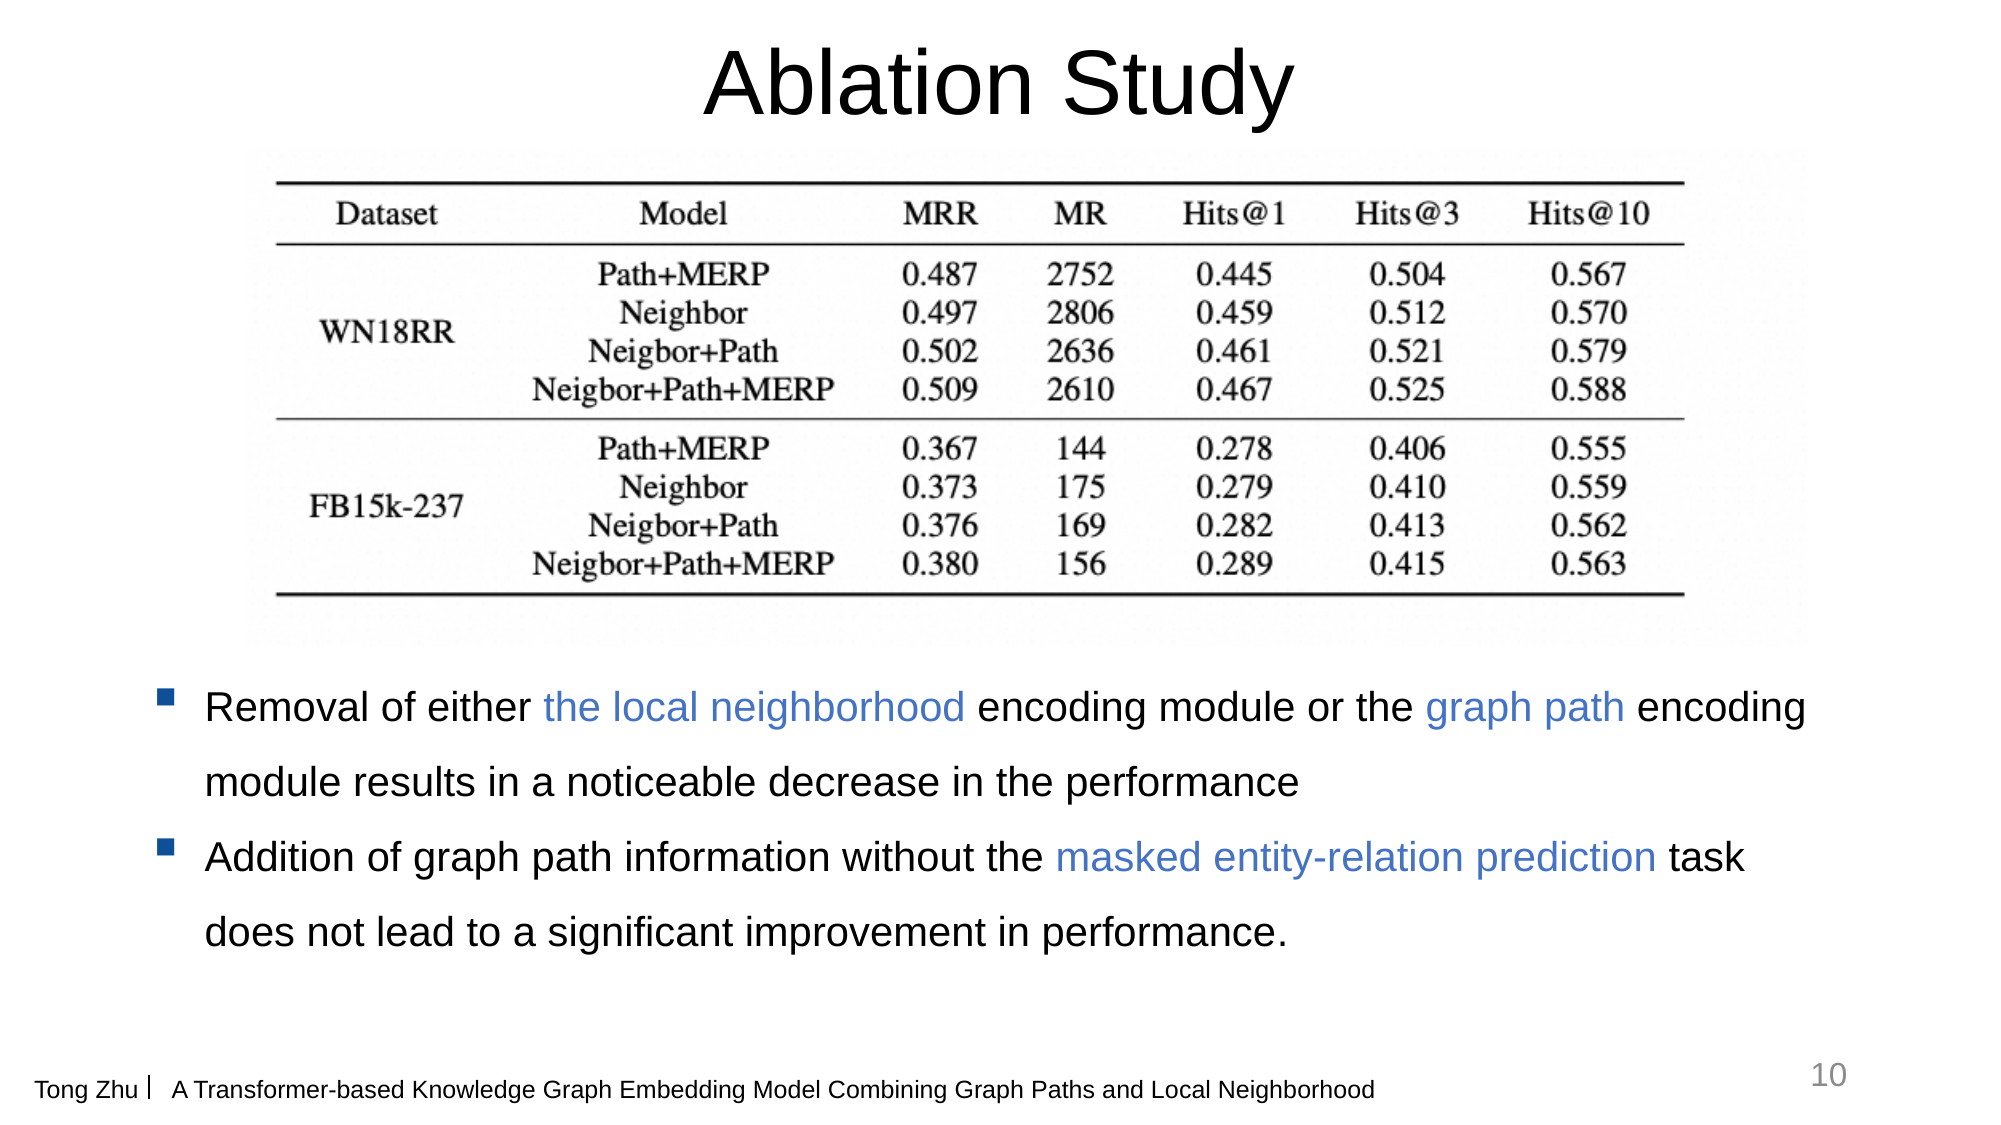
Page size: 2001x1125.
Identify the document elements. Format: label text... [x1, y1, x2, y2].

list Removal of either the local neighborhood encoding module or the graph path encoding module results in a noticeable decrease in the performance Addition of graph path information without the masked entity-relation prediction task does not lead to a significant improvement in performance. [137, 646, 1863, 1025]
slide_number 10 [1412, 1042, 1863, 1103]
title Ablation Study [395, 22, 1605, 148]
picture [245, 148, 1808, 647]
